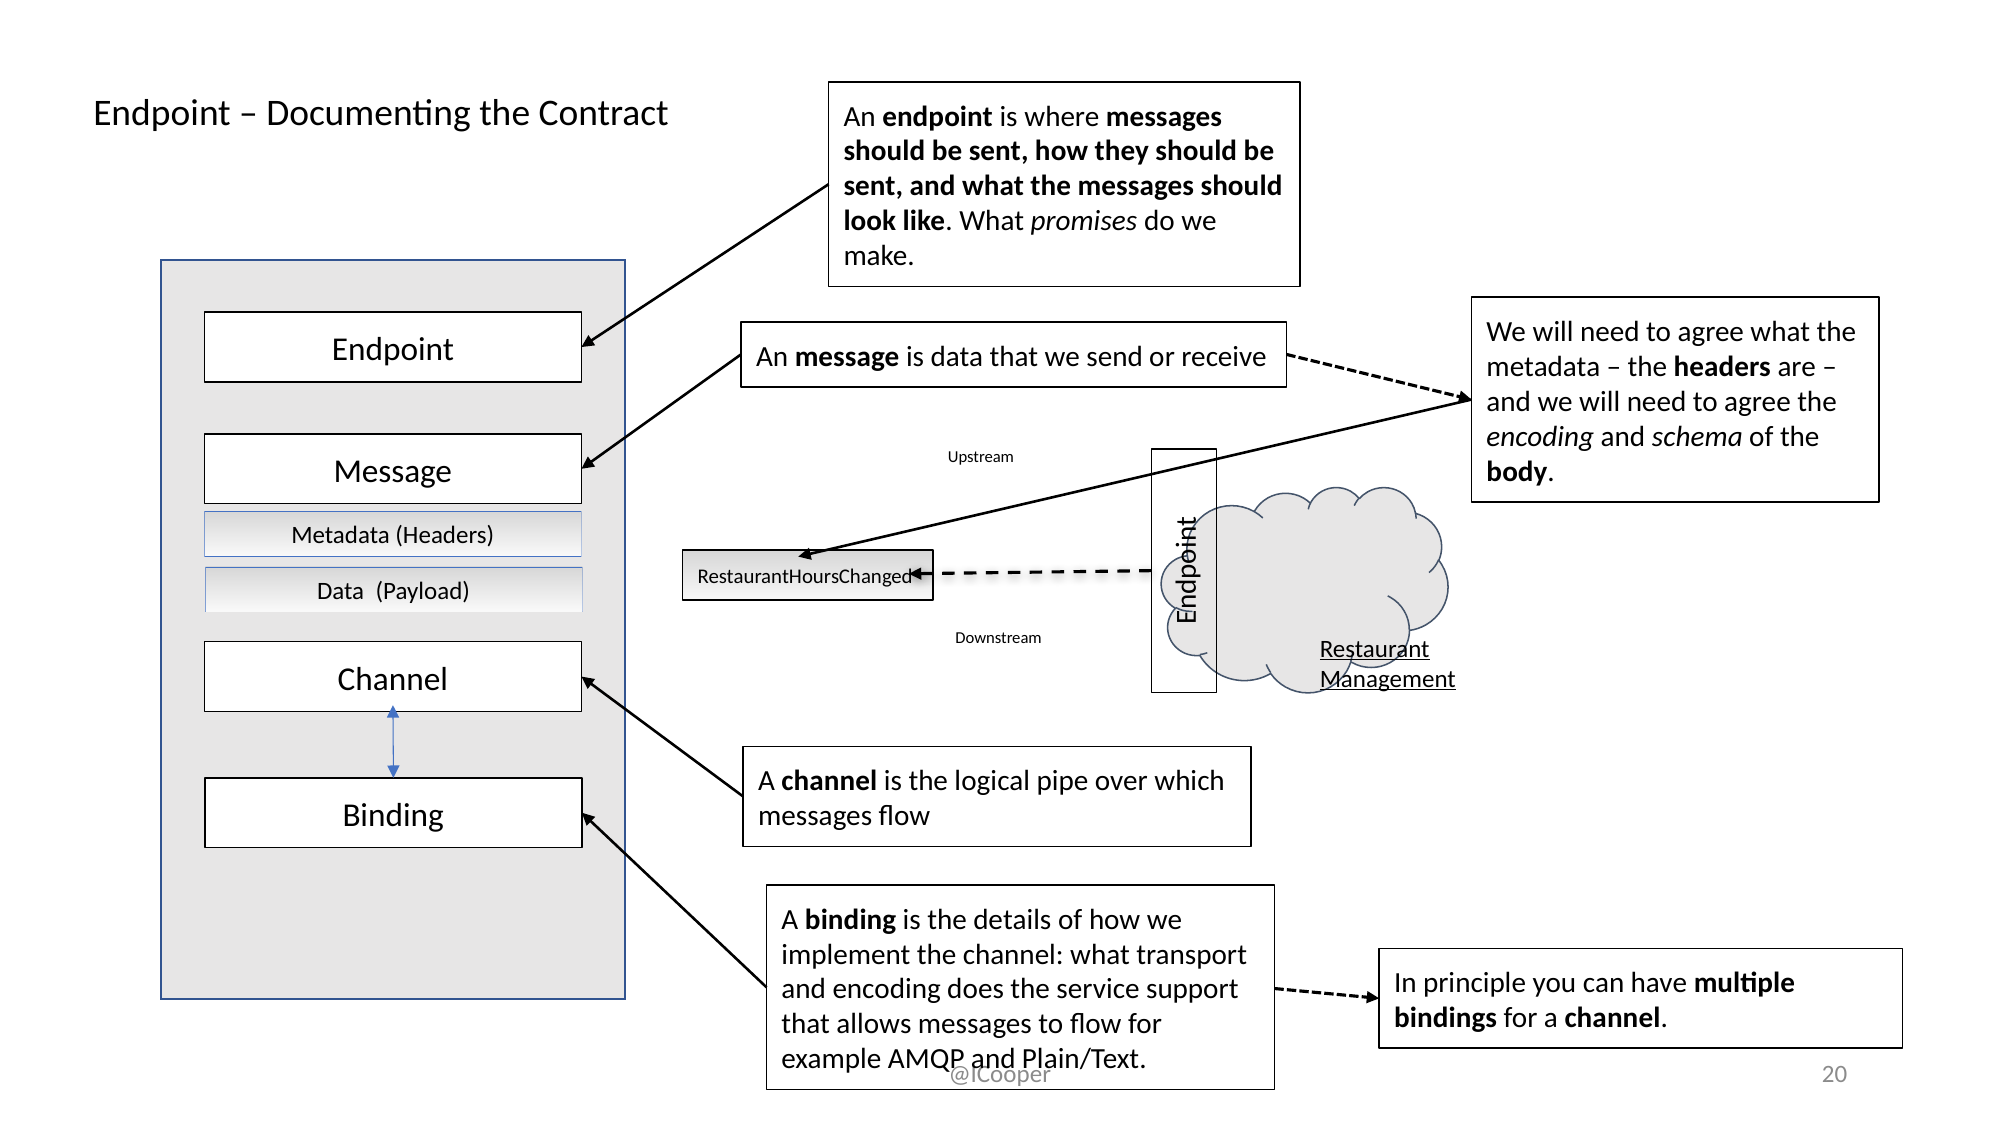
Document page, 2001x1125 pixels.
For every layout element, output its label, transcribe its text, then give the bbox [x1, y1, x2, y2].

text_box Metadata (Headers) [204, 511, 582, 557]
text_box In principle you can have multiple bindings for a channel. [1379, 948, 1903, 1049]
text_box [798, 400, 1472, 557]
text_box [581, 813, 767, 989]
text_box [1274, 988, 1380, 999]
text_box An message is data that we send or receive [741, 321, 1287, 387]
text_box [581, 185, 829, 348]
text_box Endpoint [1151, 557, 1217, 693]
text_box Binding [204, 777, 582, 848]
text_box Channel [204, 641, 582, 712]
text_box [581, 354, 741, 470]
text_box A binding is the details of how we implement the channel: what transport and encoding does the service support that allows messages to flow for example AMQP and Plain/Text. [766, 884, 1275, 1042]
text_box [581, 676, 744, 797]
text_box We will need to agree what the metadata – the headers are – and we will need to agree the encoding and schema of the body. [1471, 297, 1879, 502]
text_box A channel is the logical pipe over which messages flow [743, 746, 1251, 847]
text_box RestaurantHoursChanged [682, 549, 933, 601]
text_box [908, 570, 1152, 574]
footer @ICooper [662, 1042, 1338, 1103]
text_box Restaurant Management [1304, 617, 1501, 708]
text_box Message [204, 433, 582, 504]
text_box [1286, 354, 1472, 401]
text_box [1217, 557, 1449, 693]
text_box Data (Payload) [205, 566, 583, 612]
text_box Endpoint – Documenting the Contract [78, 72, 1376, 148]
text_box Downstream [940, 617, 1065, 658]
text_box [160, 259, 626, 1000]
slide_number 20 [1412, 1042, 1863, 1103]
text_box An endpoint is where messages should be sent, how they should be sent, and what the messages should look like. What promises do we make. [828, 81, 1301, 287]
text_box Endpoint [204, 312, 582, 382]
